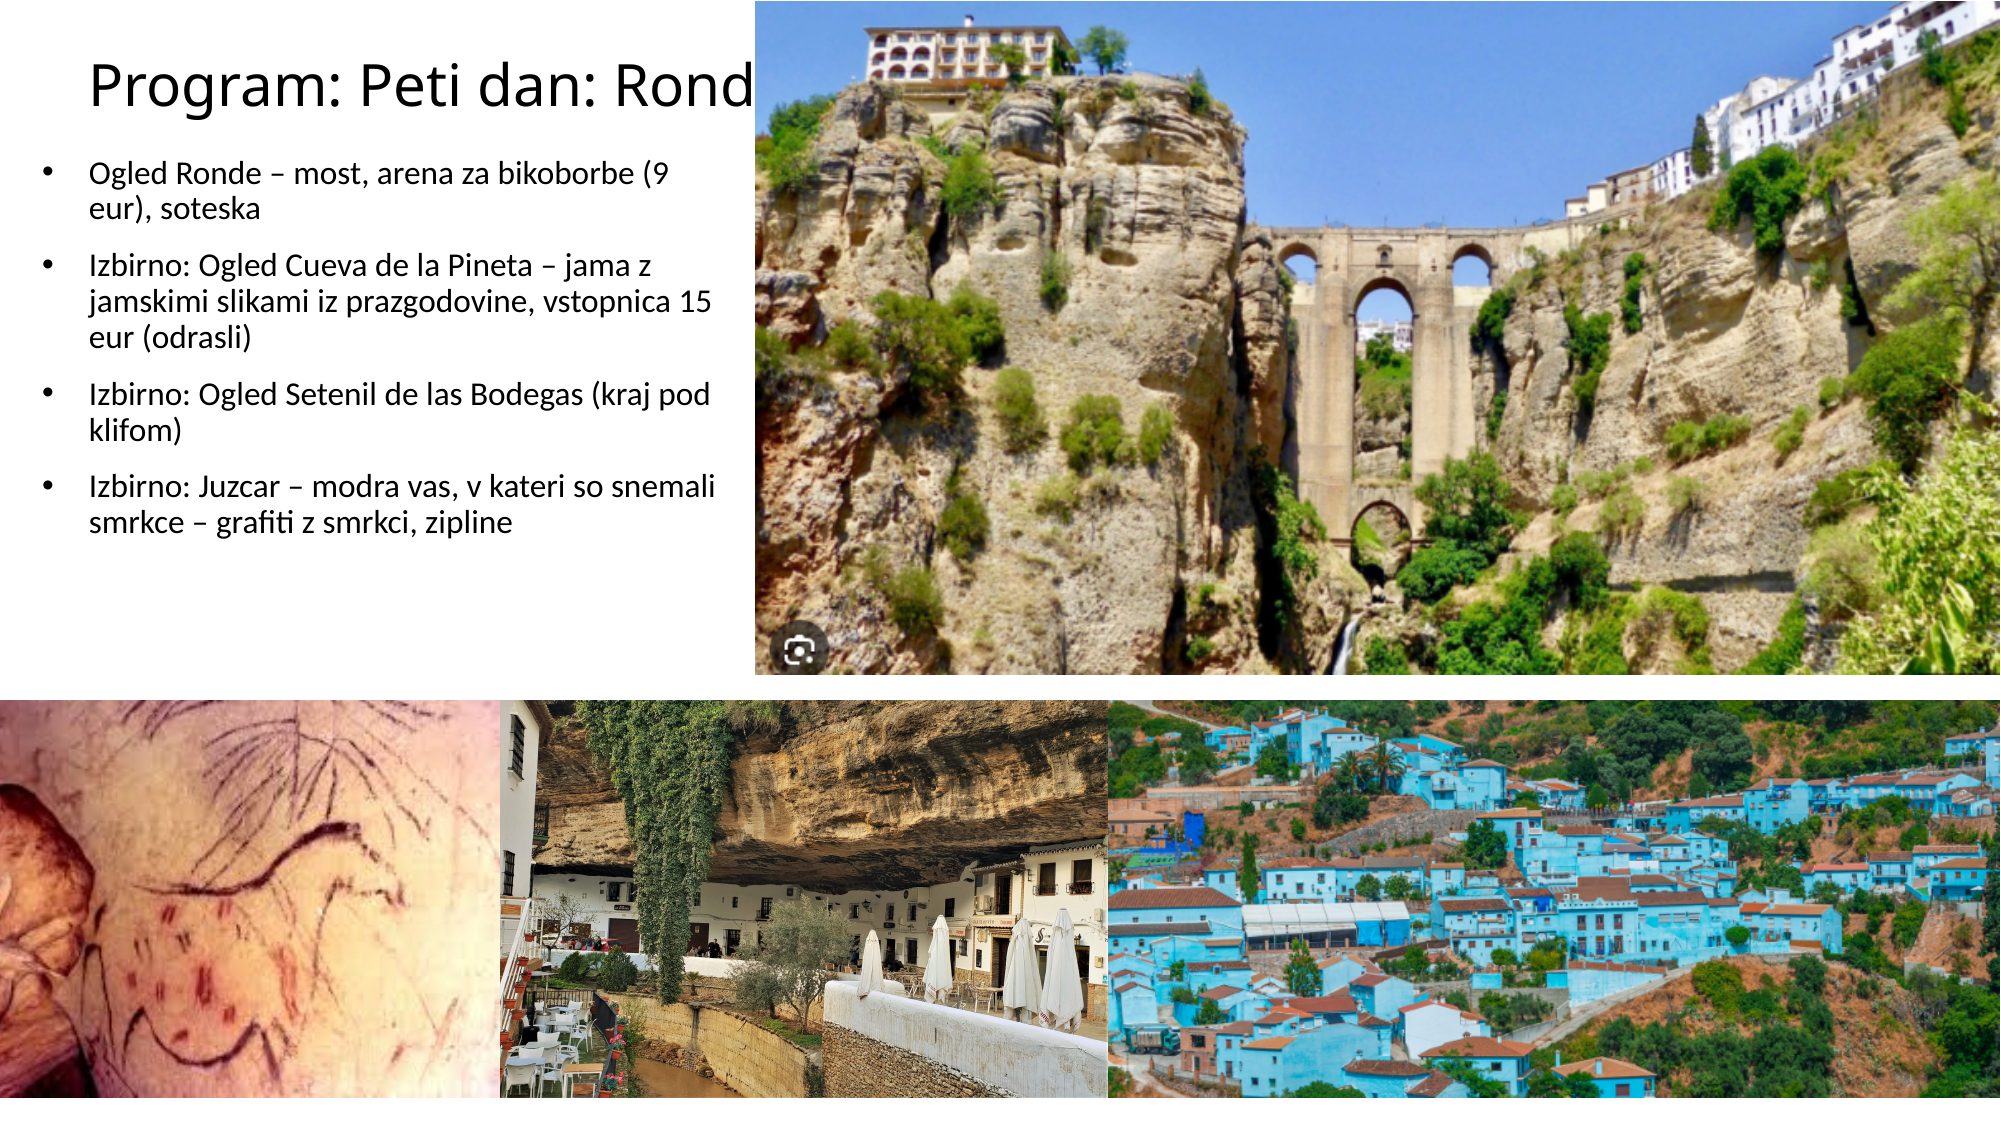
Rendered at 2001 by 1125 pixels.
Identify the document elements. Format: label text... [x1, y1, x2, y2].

list Ogled Ronde – most, arena za bikoborbe (9 eur), soteska Izbirno: Ogled Cueva de la Pineta – jama z jamskimi slikami iz prazgodovine, vstopnica 15 eur (odrasli) Izbirno: Ogled Setenil de las Bodegas (kraj pod klifom) Izbirno: Juzcar – modra vas, v kateri so snemali smrkce – grafiti z smrkci, zipline [27, 148, 743, 675]
picture [0, 700, 2000, 1098]
title Program: Peti dan: Ronda [73, 27, 755, 149]
picture [755, 1, 2000, 675]
